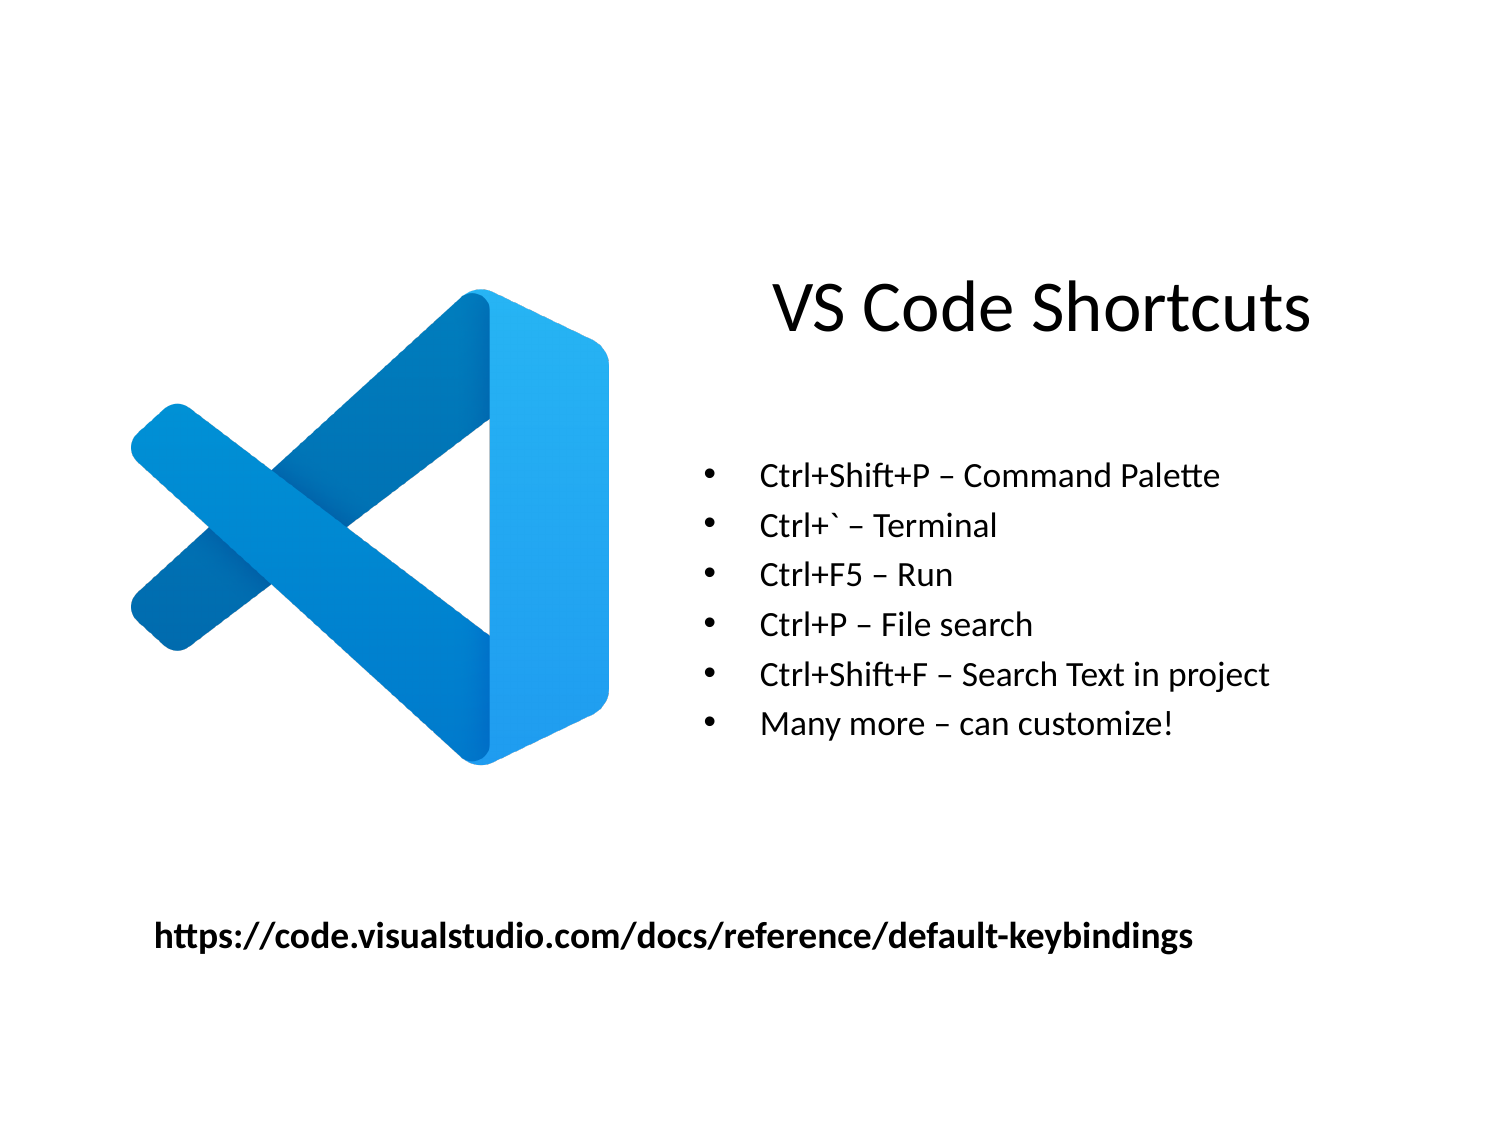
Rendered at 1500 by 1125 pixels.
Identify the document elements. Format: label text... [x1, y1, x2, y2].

title VS Code Shortcuts [688, 80, 1397, 354]
text_box https://code.visualstudio.com/docs/reference/default-keybindings [139, 904, 1219, 964]
list Ctrl+Shift+P – Command Palette Ctrl+` – Terminal Ctrl+F5 – Run Ctrl+P – File search Ctrl+Shift+F – Search Text in project Many more – can customize! [688, 394, 1397, 920]
picture [131, 288, 609, 766]
